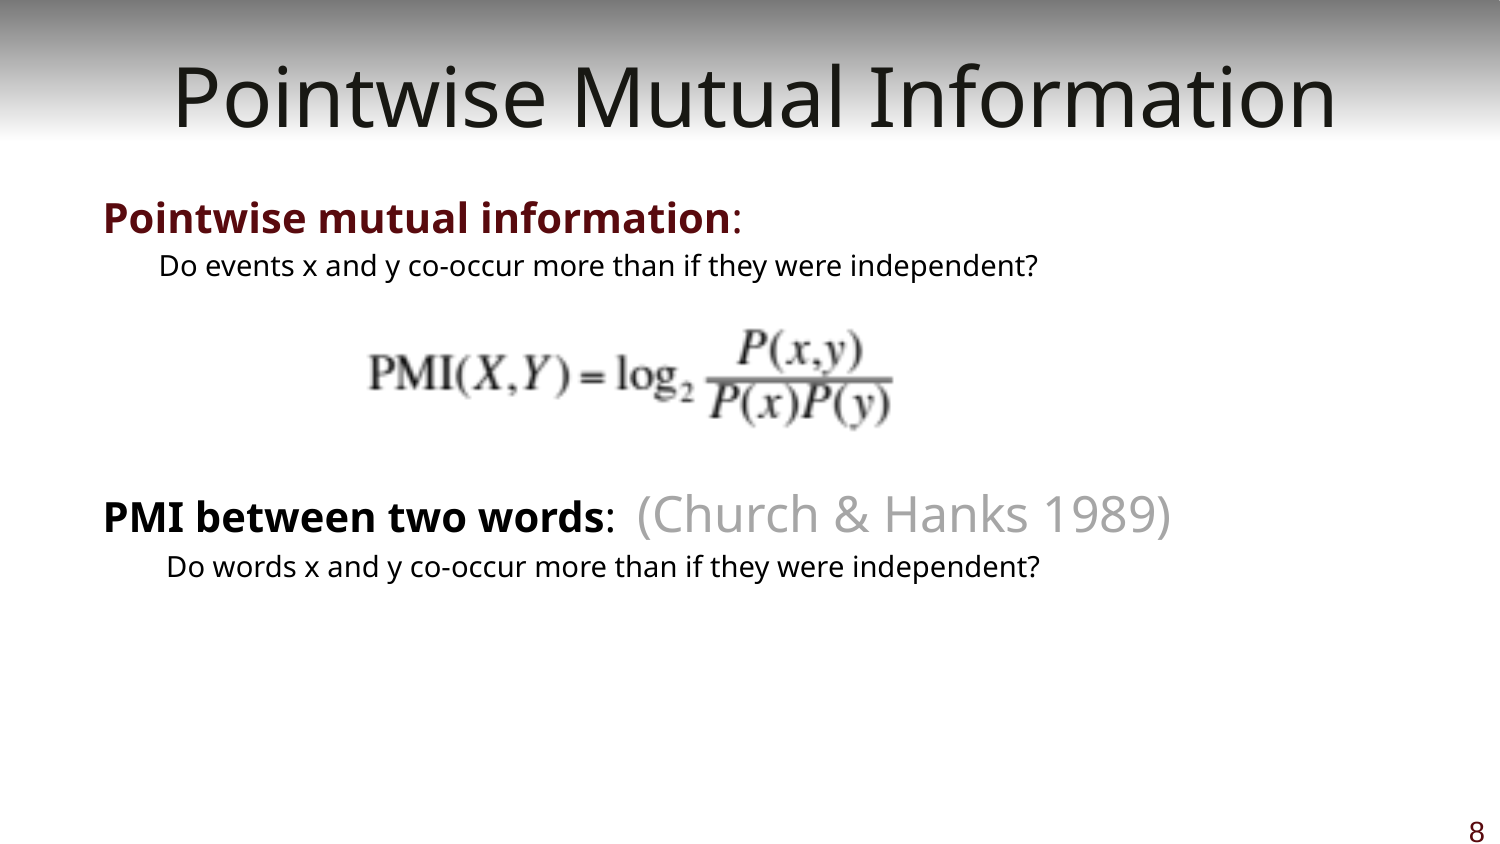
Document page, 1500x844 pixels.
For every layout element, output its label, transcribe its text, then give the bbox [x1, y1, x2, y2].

title Pointwise Mutual Information [87, 37, 1425, 150]
slide_number 8 [1424, 806, 1500, 844]
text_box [362, 321, 897, 435]
